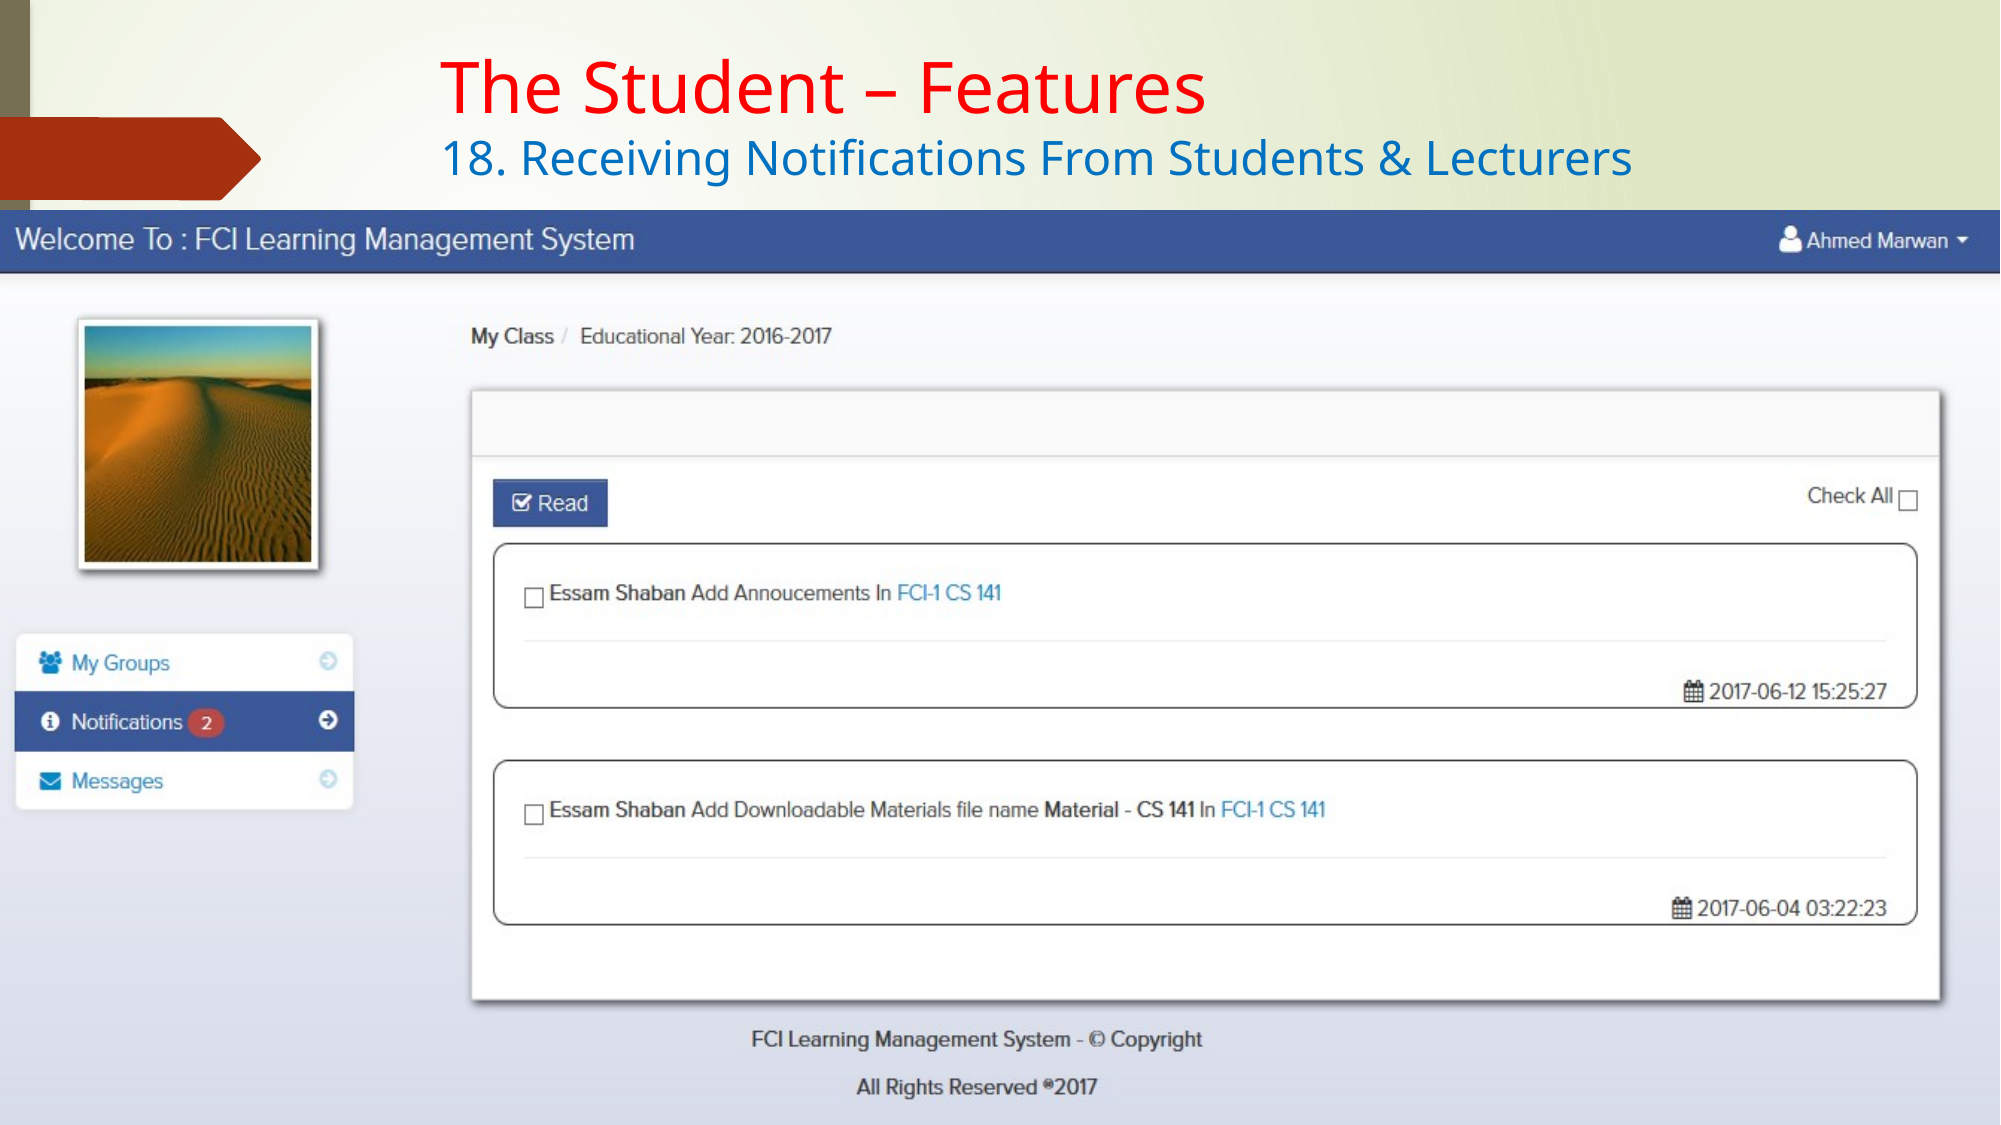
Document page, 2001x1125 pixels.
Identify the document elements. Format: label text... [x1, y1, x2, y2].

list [0, 210, 2000, 1125]
title The Student – Features 18. Receiving Notifications From Students & Lecturers [425, 34, 1888, 194]
